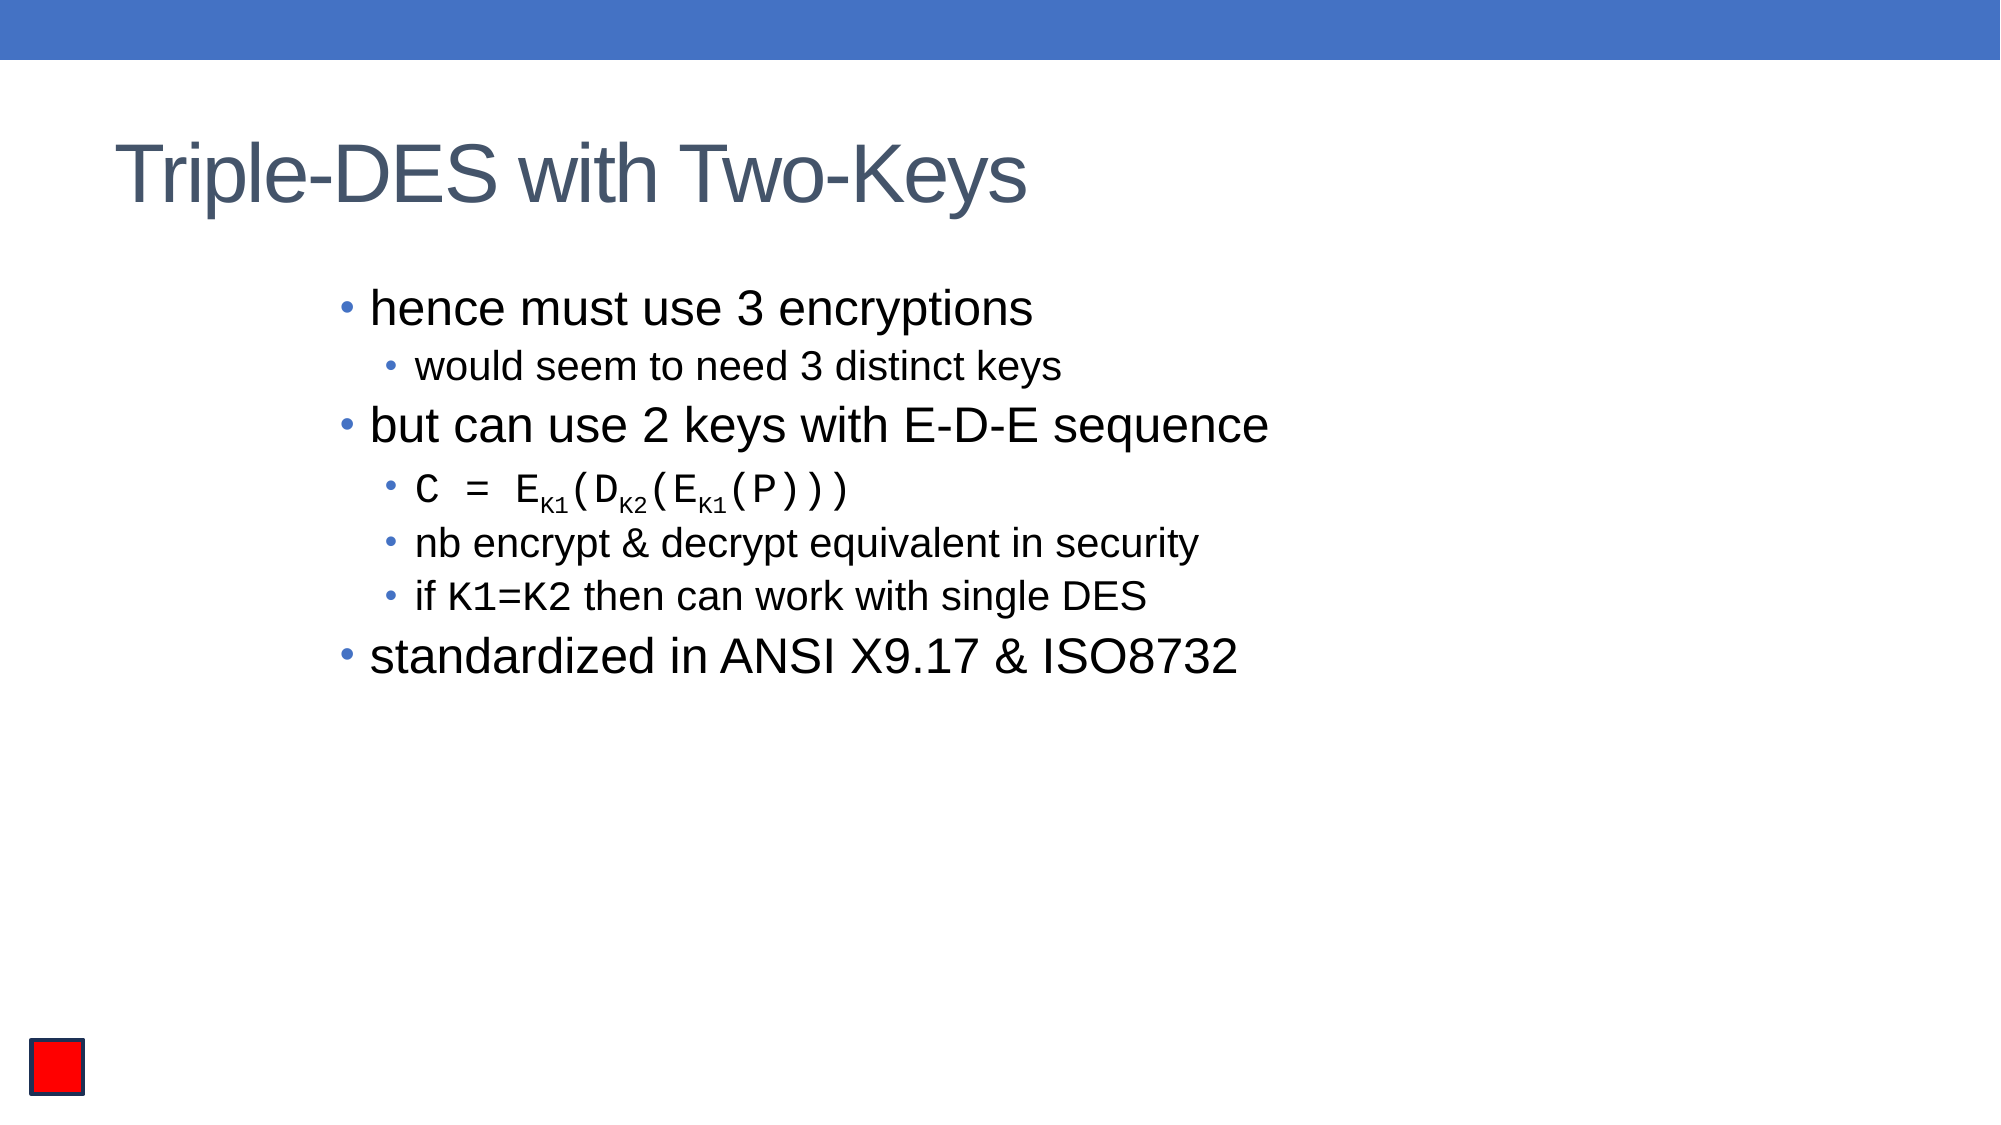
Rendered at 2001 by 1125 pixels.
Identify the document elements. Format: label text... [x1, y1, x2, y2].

text_box [29, 1038, 85, 1096]
list hence must use 3 encryptions would seem to need 3 distinct keys but can use 2 keys with E-D-E sequence C = EK1(DK2(EK1(P))) nb encrypt & decrypt equivalent in security if K1=K2 then can work with single DES standardized in ANSI X9.17 & ISO8732 [324, 275, 1675, 1075]
title Triple-DES with Two-Keys [99, 87, 1900, 250]
